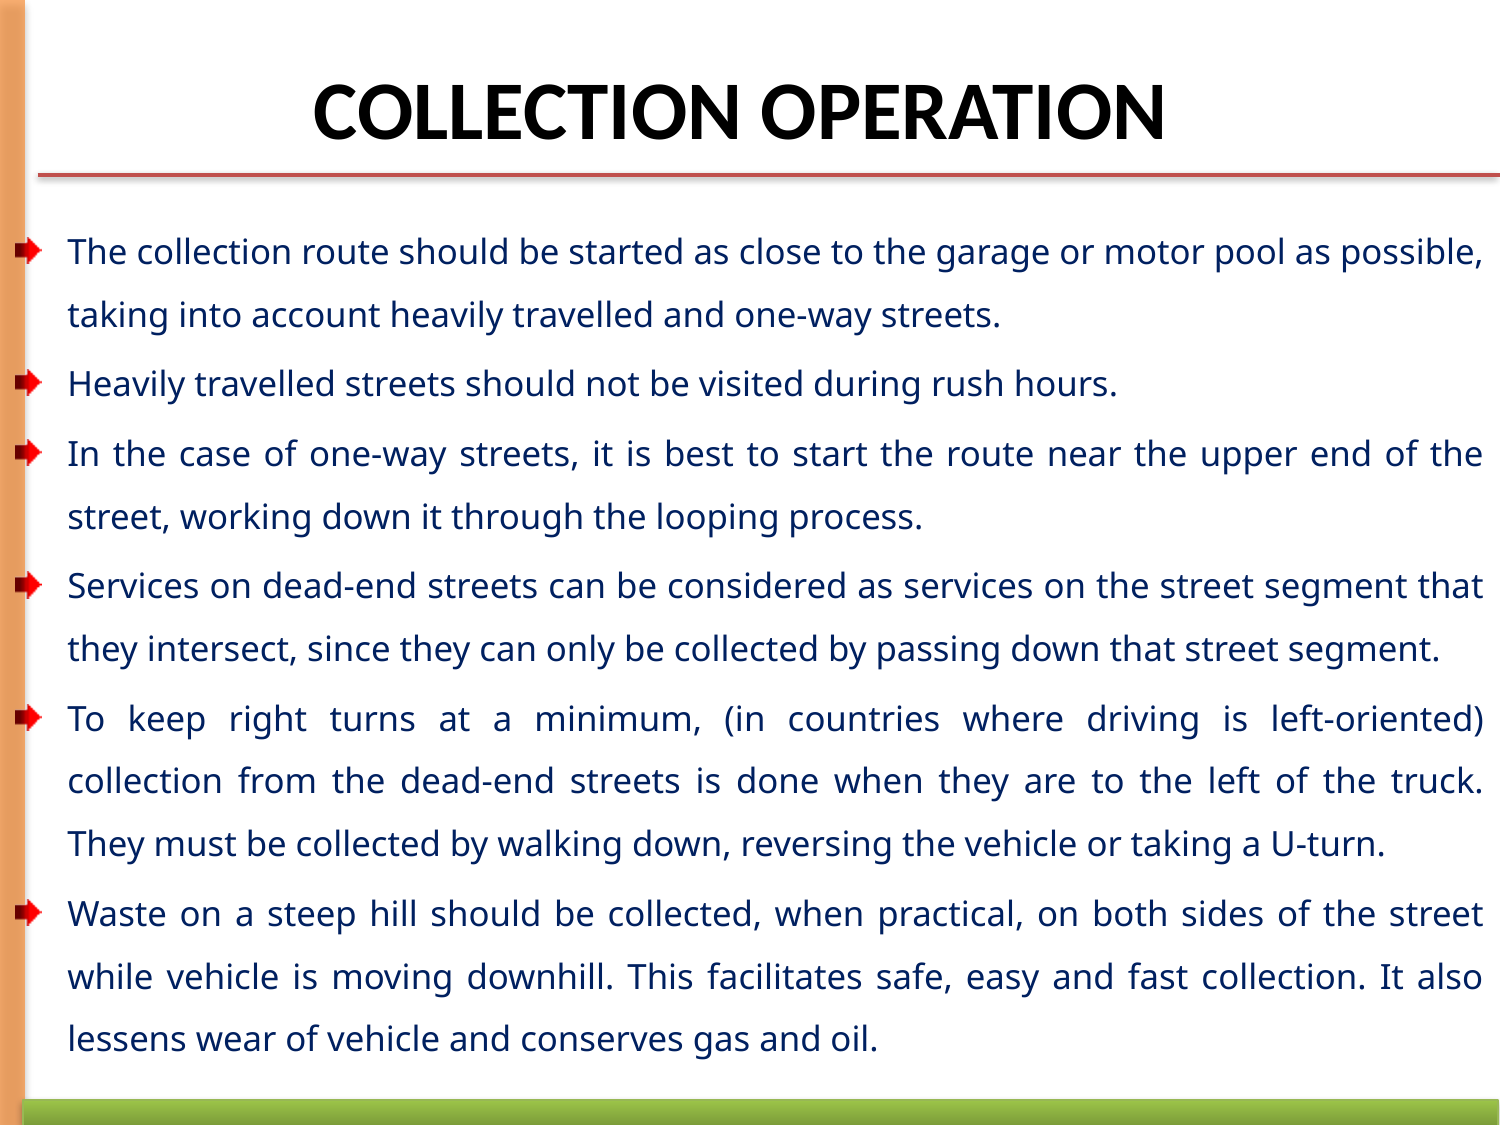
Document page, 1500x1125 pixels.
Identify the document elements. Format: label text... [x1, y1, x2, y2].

picture [15, 439, 42, 466]
picture [15, 899, 42, 926]
title COLLECTION OPERATION [103, 59, 1397, 152]
picture [15, 369, 42, 396]
picture [15, 237, 42, 264]
picture [15, 571, 42, 599]
picture [15, 704, 42, 731]
list The collection route should be started as close to the garage or motor pool as possible, taking into account heavily travelled and one-way streets. Heavily travelled streets should not be visited during rush hours. In the case of one-way streets, it is best to start the route near the upper end of the street, working down it through the looping process. Services on dead-end streets can be considered as services on the street segment that they intersect, since they can only be collected by passing down that street segment. To keep right turns at a minimum, (in countries where driving is left-oriented) collection from the dead-end streets is done when they are to the left of the truck. They must be collected by walking down, reversing the vehicle or taking a U-turn. Waste on a steep hill should be collected, when practical, on both sides of the street while vehicle is moving downhill. This facilitates safe, easy and fast collection. It also lessens wear of vehicle and conserves gas and oil. [0, 152, 1500, 1090]
